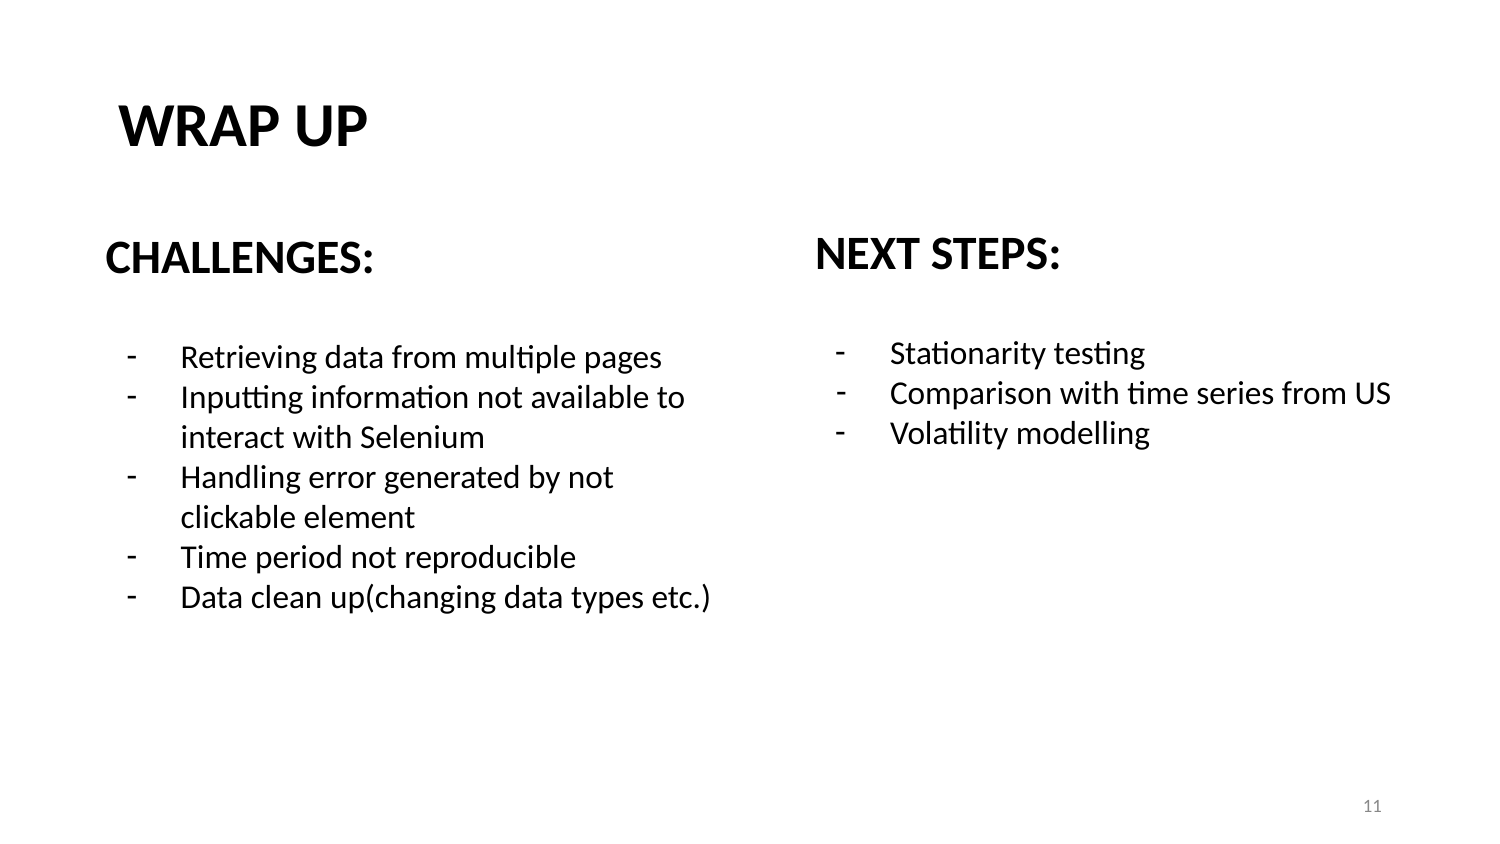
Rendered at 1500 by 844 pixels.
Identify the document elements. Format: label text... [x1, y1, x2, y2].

list CHALLENGES: Retrieving data from multiple pages Inputting information not available to interact with Selenium Handling error generated by not clickable element Time period not reproducible Data clean up(changing data types etc.) [90, 224, 729, 760]
title WRAP UP [103, 44, 1397, 208]
slide_number 11 [1059, 782, 1397, 827]
list NEXT STEPS: Stationarity testing Comparison with time series from US Volatility modelling [800, 220, 1438, 756]
